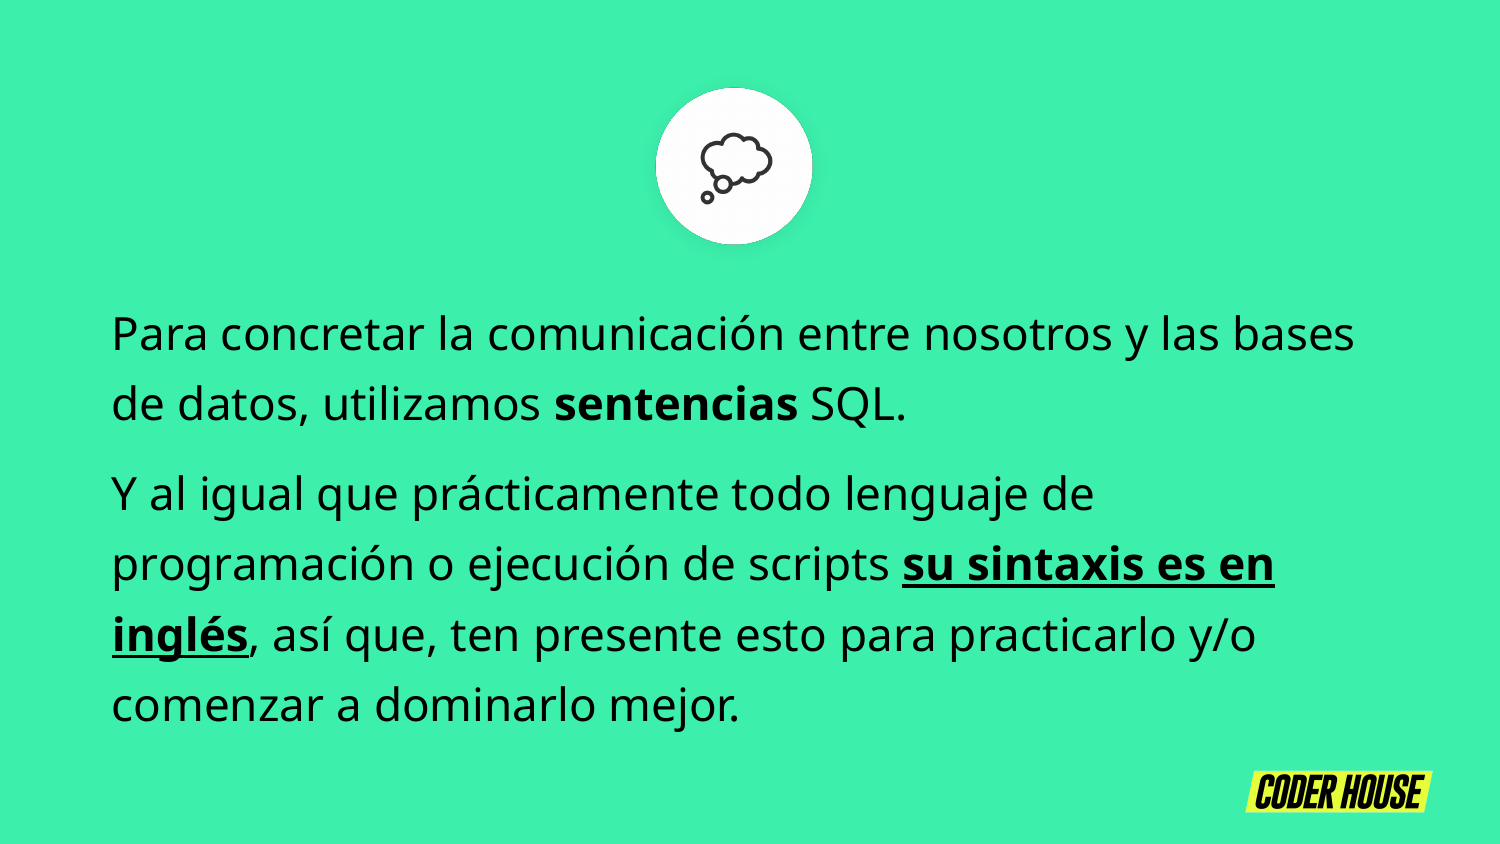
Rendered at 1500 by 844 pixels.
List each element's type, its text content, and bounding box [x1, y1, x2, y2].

picture [1241, 764, 1437, 819]
text_box Para concretar la comunicación entre nosotros y las bases de datos, utilizamos sentencias SQL. [96, 248, 1403, 442]
picture [636, 68, 832, 264]
text_box Y al igual que prácticamente todo lenguaje de programación o ejecución de scripts su sintaxis es en inglés, así que, ten presente esto para practicarlo y/o comenzar a dominarlo mejor. [96, 442, 1403, 738]
